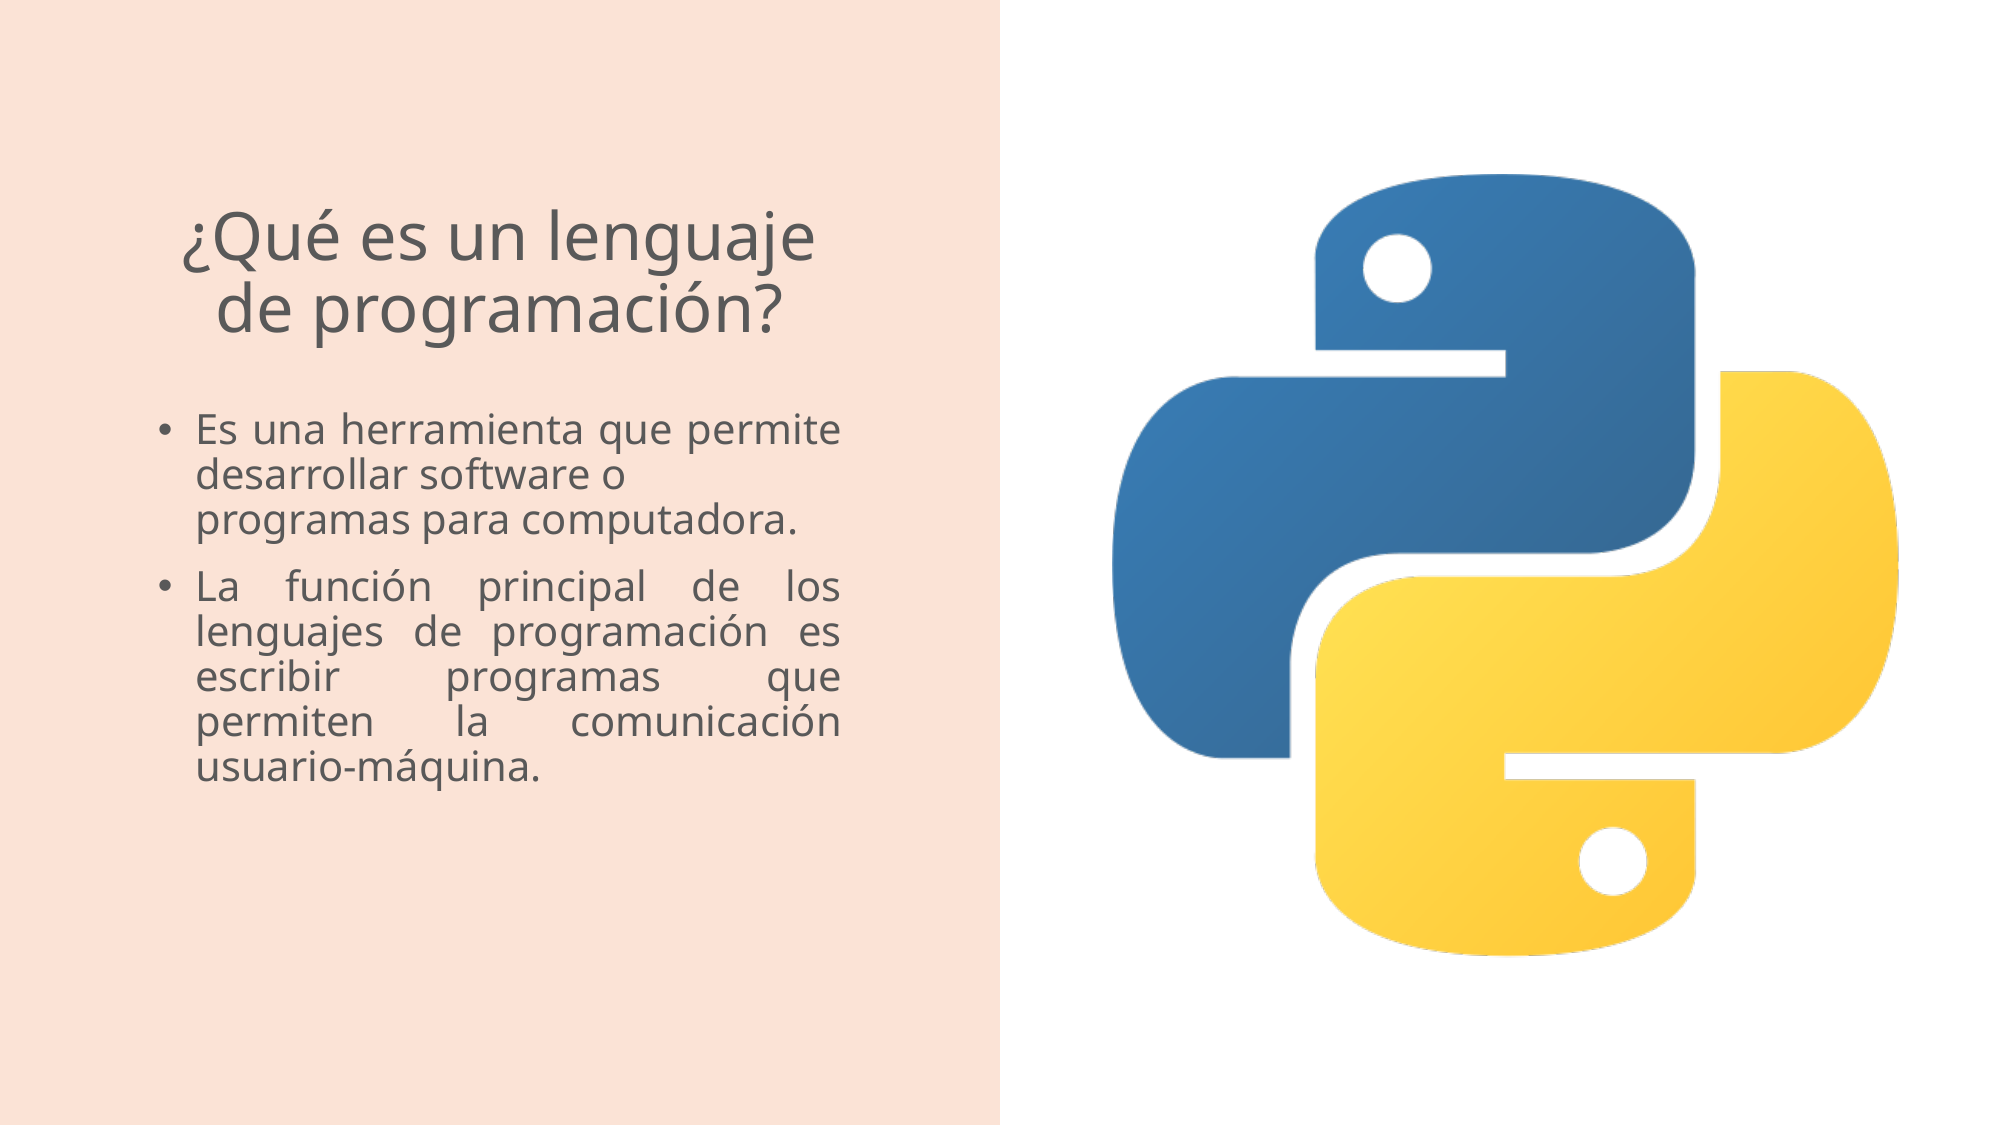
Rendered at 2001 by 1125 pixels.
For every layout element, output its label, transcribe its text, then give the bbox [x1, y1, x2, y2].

title ¿Qué es un lenguaje de programación? [142, 112, 858, 355]
picture [1111, 173, 1900, 959]
text_box [1001, 0, 2000, 1125]
text_box [0, 0, 1001, 1125]
list Es una herramienta que permite desarrollar software o programas para computadora. La función principal de los lenguajes de programación es escribir programas que permiten la comunicación usuario-máquina. [142, 401, 858, 1020]
